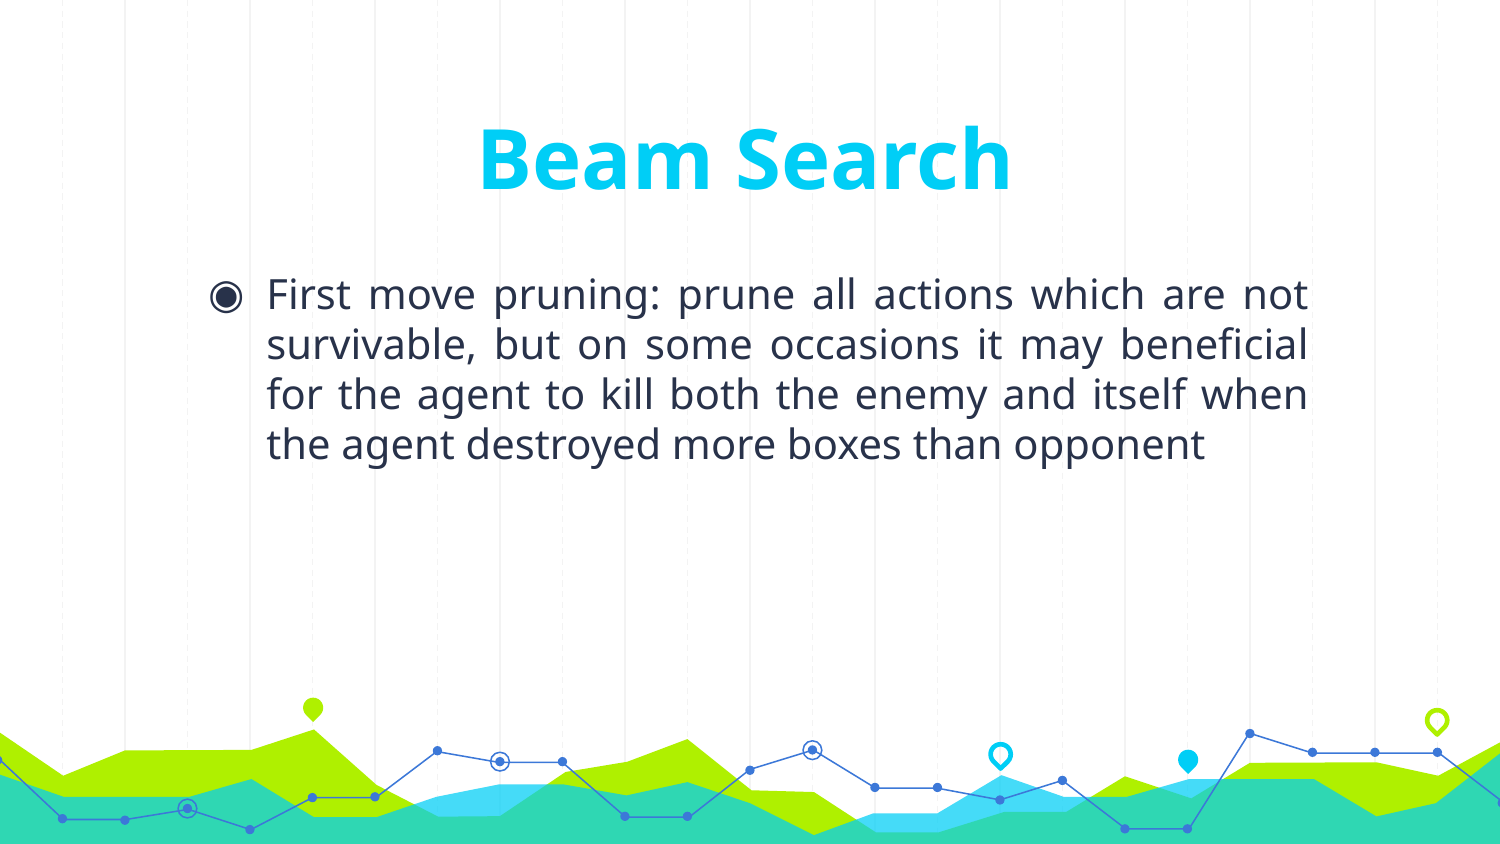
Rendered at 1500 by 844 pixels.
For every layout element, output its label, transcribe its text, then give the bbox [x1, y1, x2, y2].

title Beam Search [171, 103, 1320, 222]
list First move pruning: prune all actions which are not survivable, but on some occasions it may beneficial for the agent to kill both the enemy and itself when the agent destroyed more boxes than opponent [176, 252, 1325, 568]
